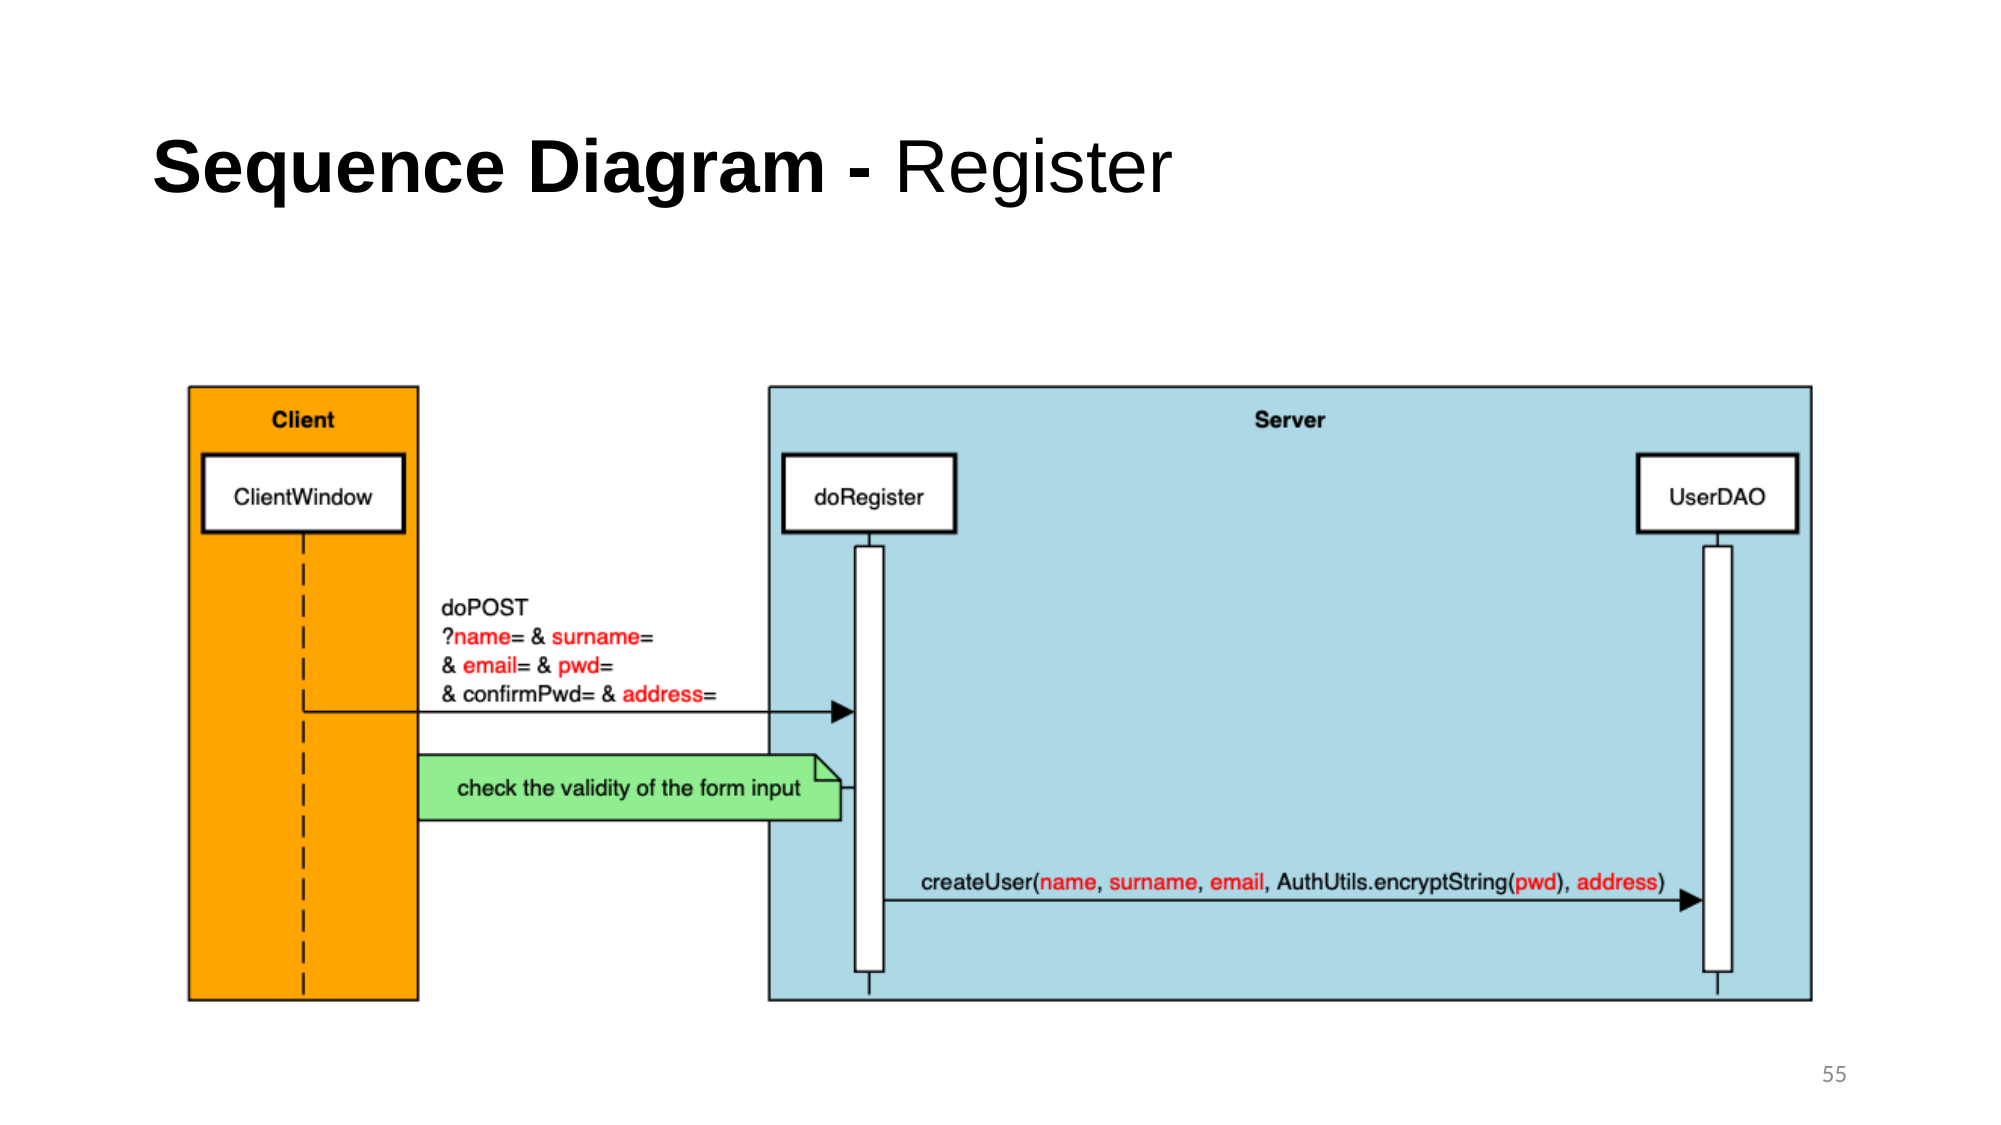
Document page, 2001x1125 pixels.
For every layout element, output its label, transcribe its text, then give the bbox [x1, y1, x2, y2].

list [174, 353, 1825, 1014]
title Sequence Diagram - Register [137, 59, 1863, 278]
slide_number 55 [1412, 1042, 1863, 1103]
